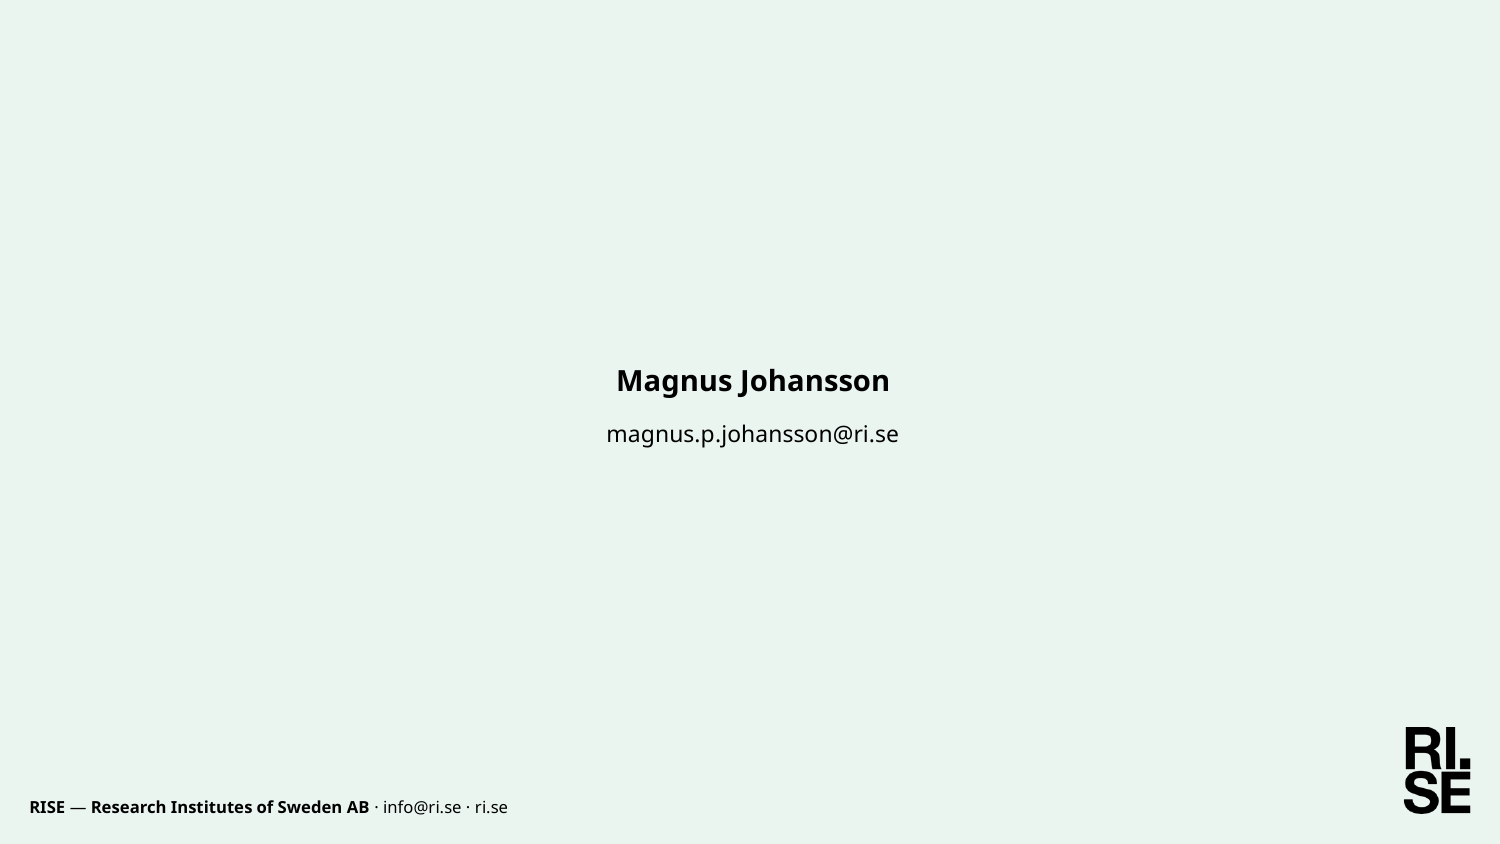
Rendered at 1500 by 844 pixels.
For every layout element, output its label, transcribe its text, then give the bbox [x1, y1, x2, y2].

text_box Magnus Johansson magnus.p.johansson@ri.se [555, 126, 952, 718]
picture [1403, 727, 1471, 814]
